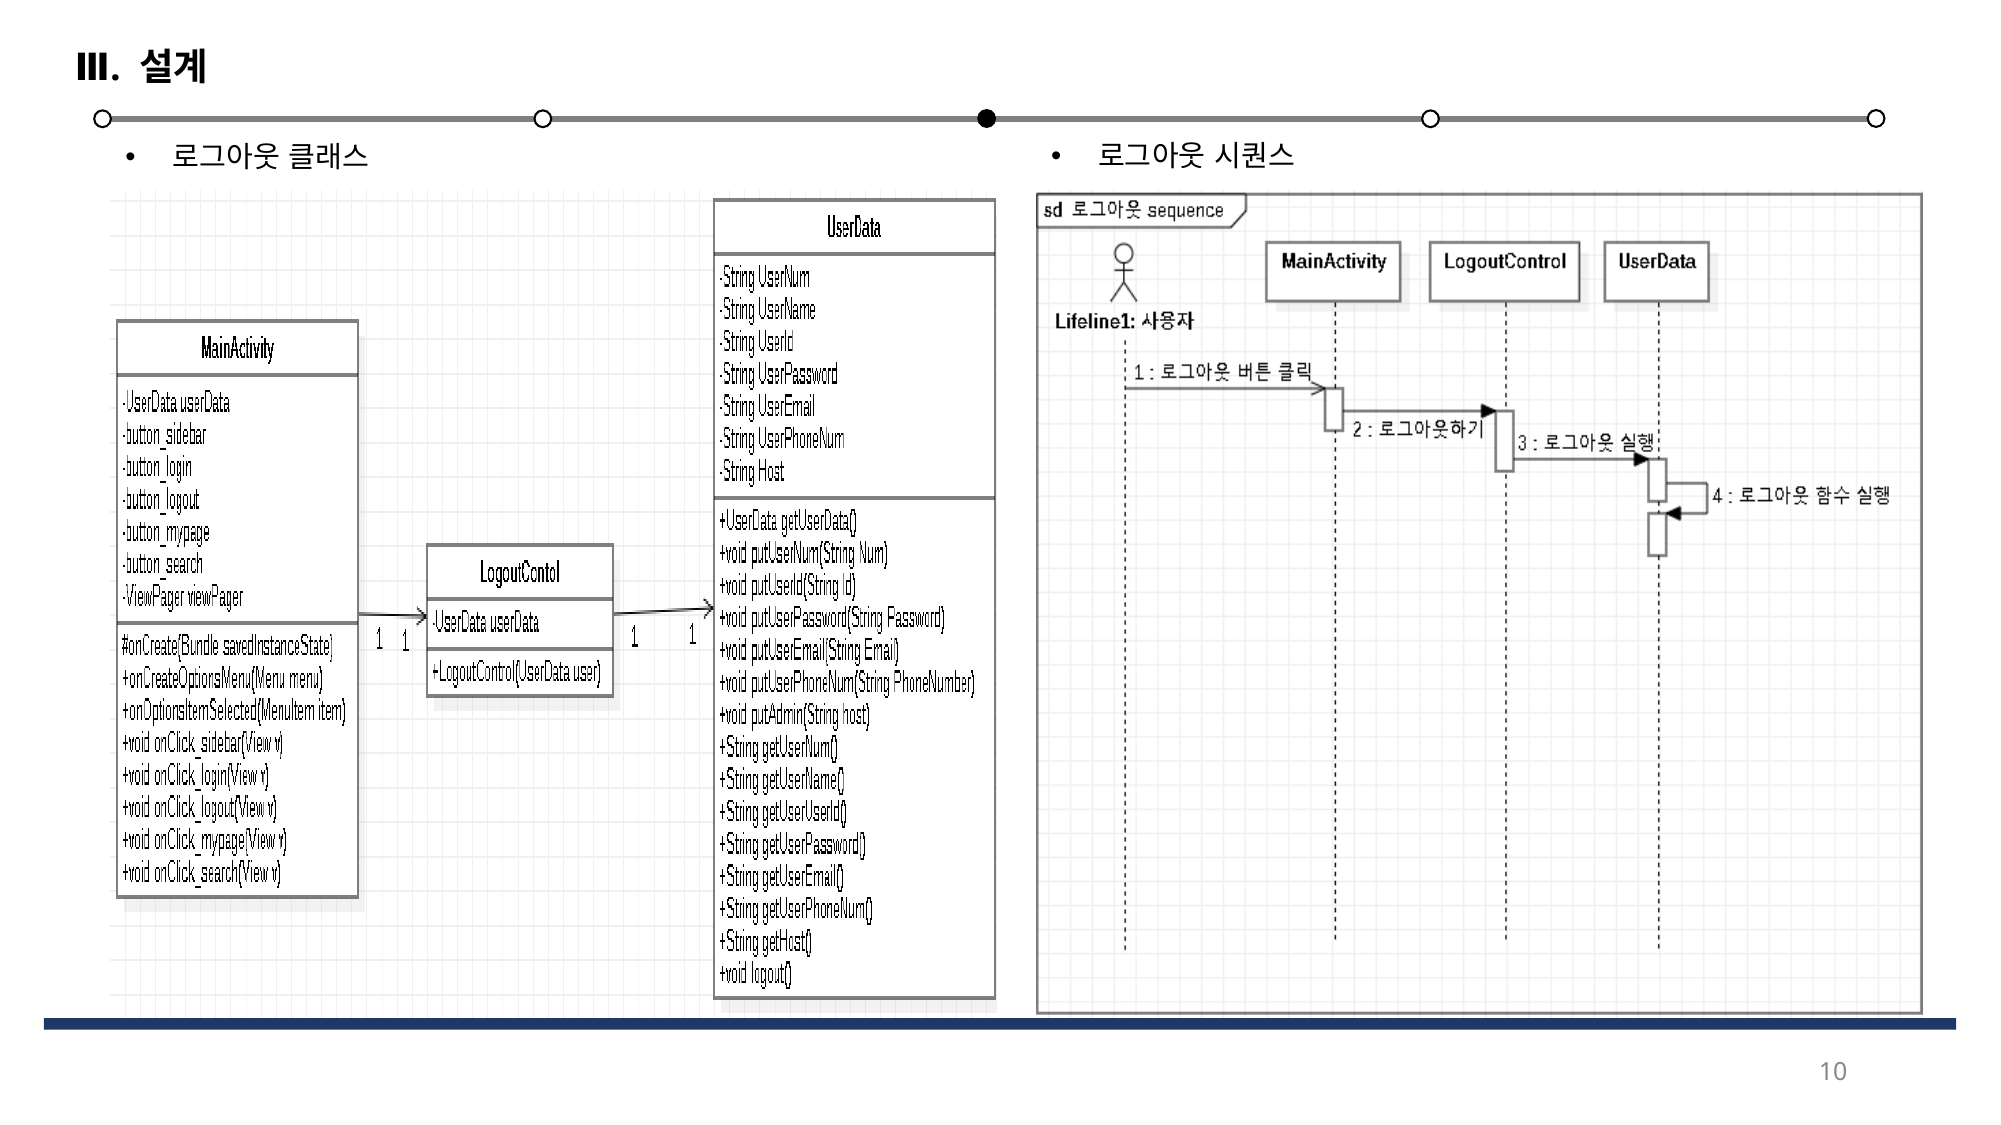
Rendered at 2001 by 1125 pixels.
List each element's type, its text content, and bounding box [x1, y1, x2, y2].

text_box [43, 1018, 1957, 1030]
text_box [1867, 110, 1885, 123]
text_box 로그아웃 시퀀스 [1036, 131, 1612, 180]
text_box [94, 110, 111, 127]
picture [1035, 190, 1923, 1018]
text_box [1422, 110, 1439, 118]
text_box 로그아웃 클래스 [110, 131, 687, 182]
text_box Ⅲ. 설계 [59, 35, 942, 96]
text_box [978, 110, 995, 118]
text_box [534, 110, 552, 118]
picture [110, 190, 997, 1018]
slide_number 10 [1412, 1042, 1863, 1103]
